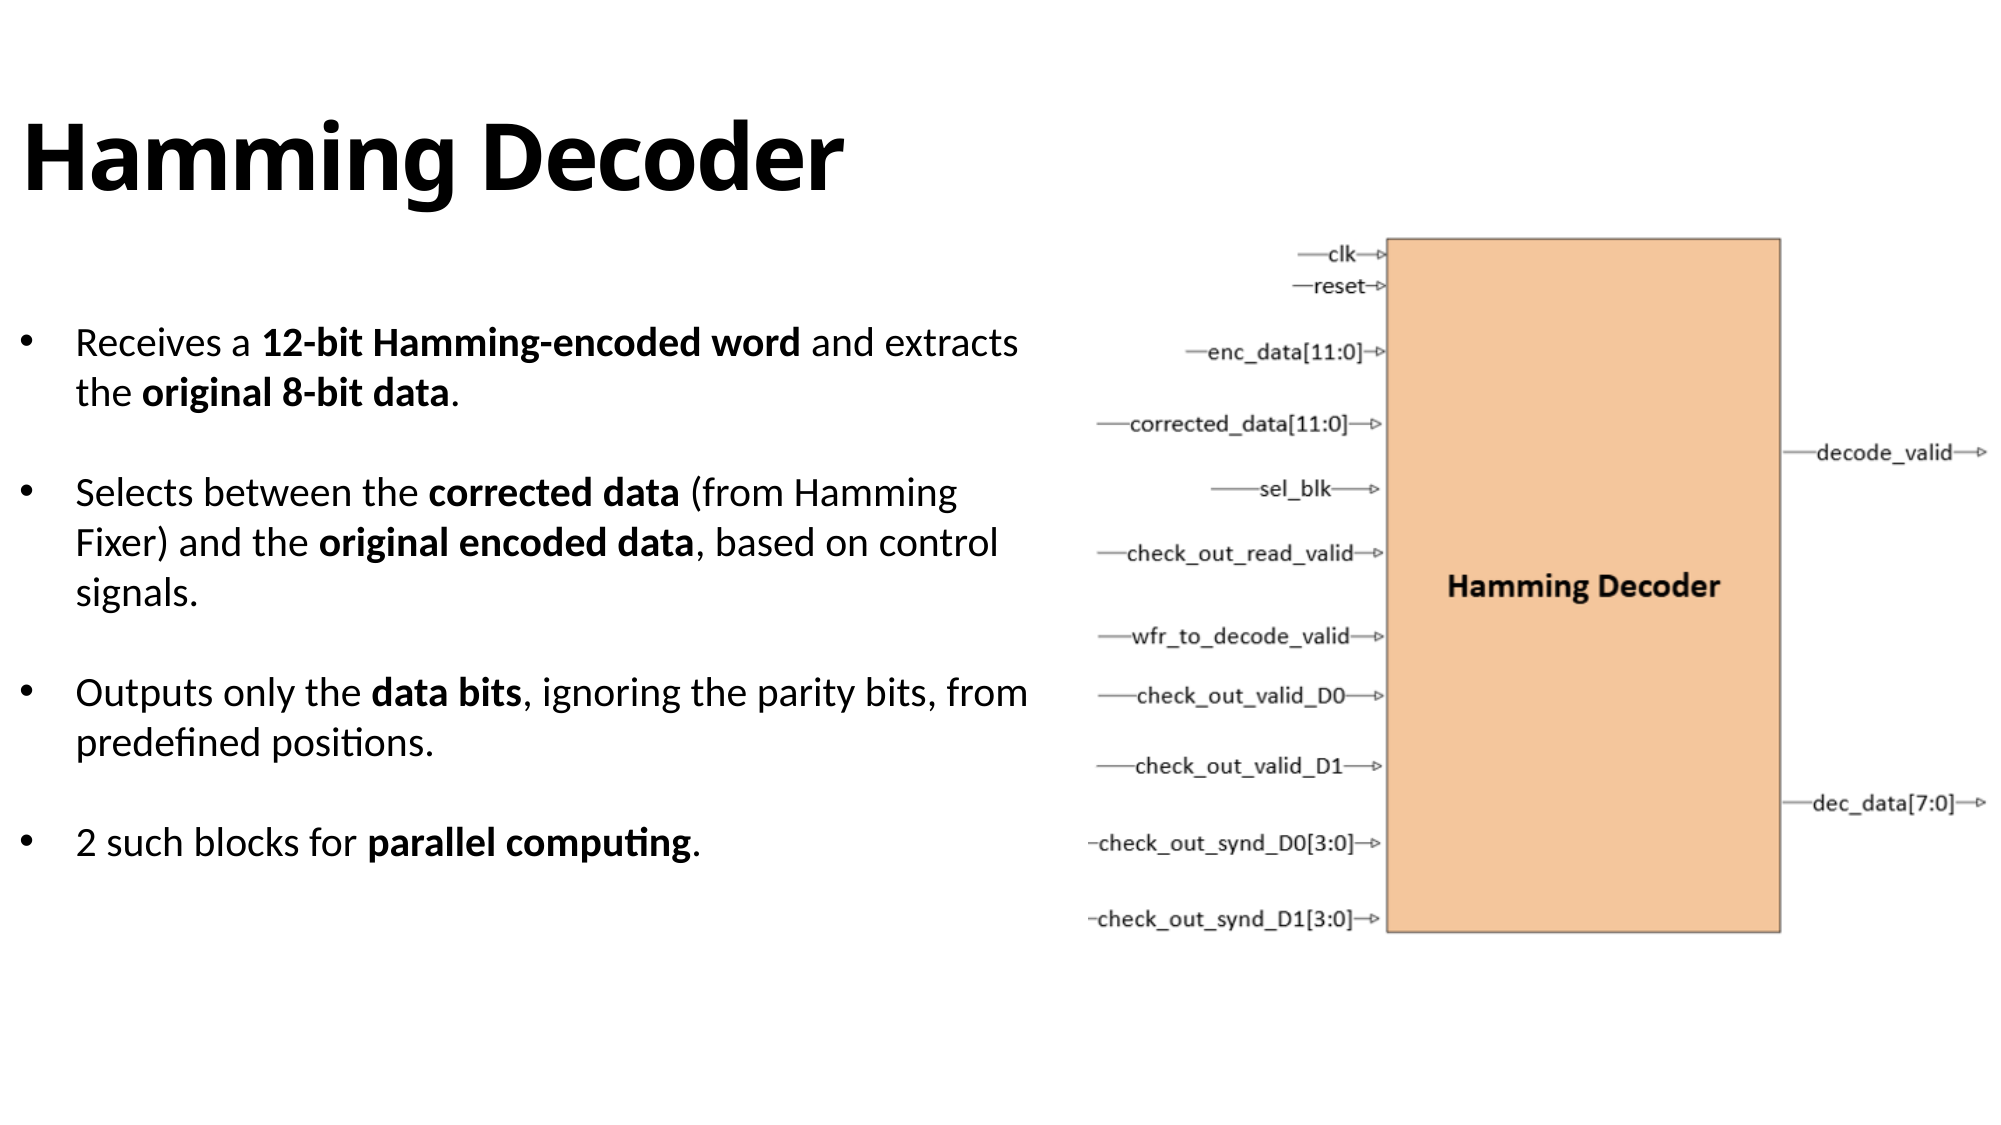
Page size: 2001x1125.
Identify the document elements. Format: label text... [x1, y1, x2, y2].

picture [1087, 222, 2000, 946]
text_box Hamming Decoder [19, 93, 1463, 205]
text_box Receives a 12-bit Hamming-encoded word and extracts the original 8-bit data. Selects between the corrected data (from Hamming Fixer) and the original encoded data, based on control signals. Outputs only the data bits, ignoring the parity bits, from predefined positions. 2 such blocks for parallel computing. [19, 314, 1031, 866]
